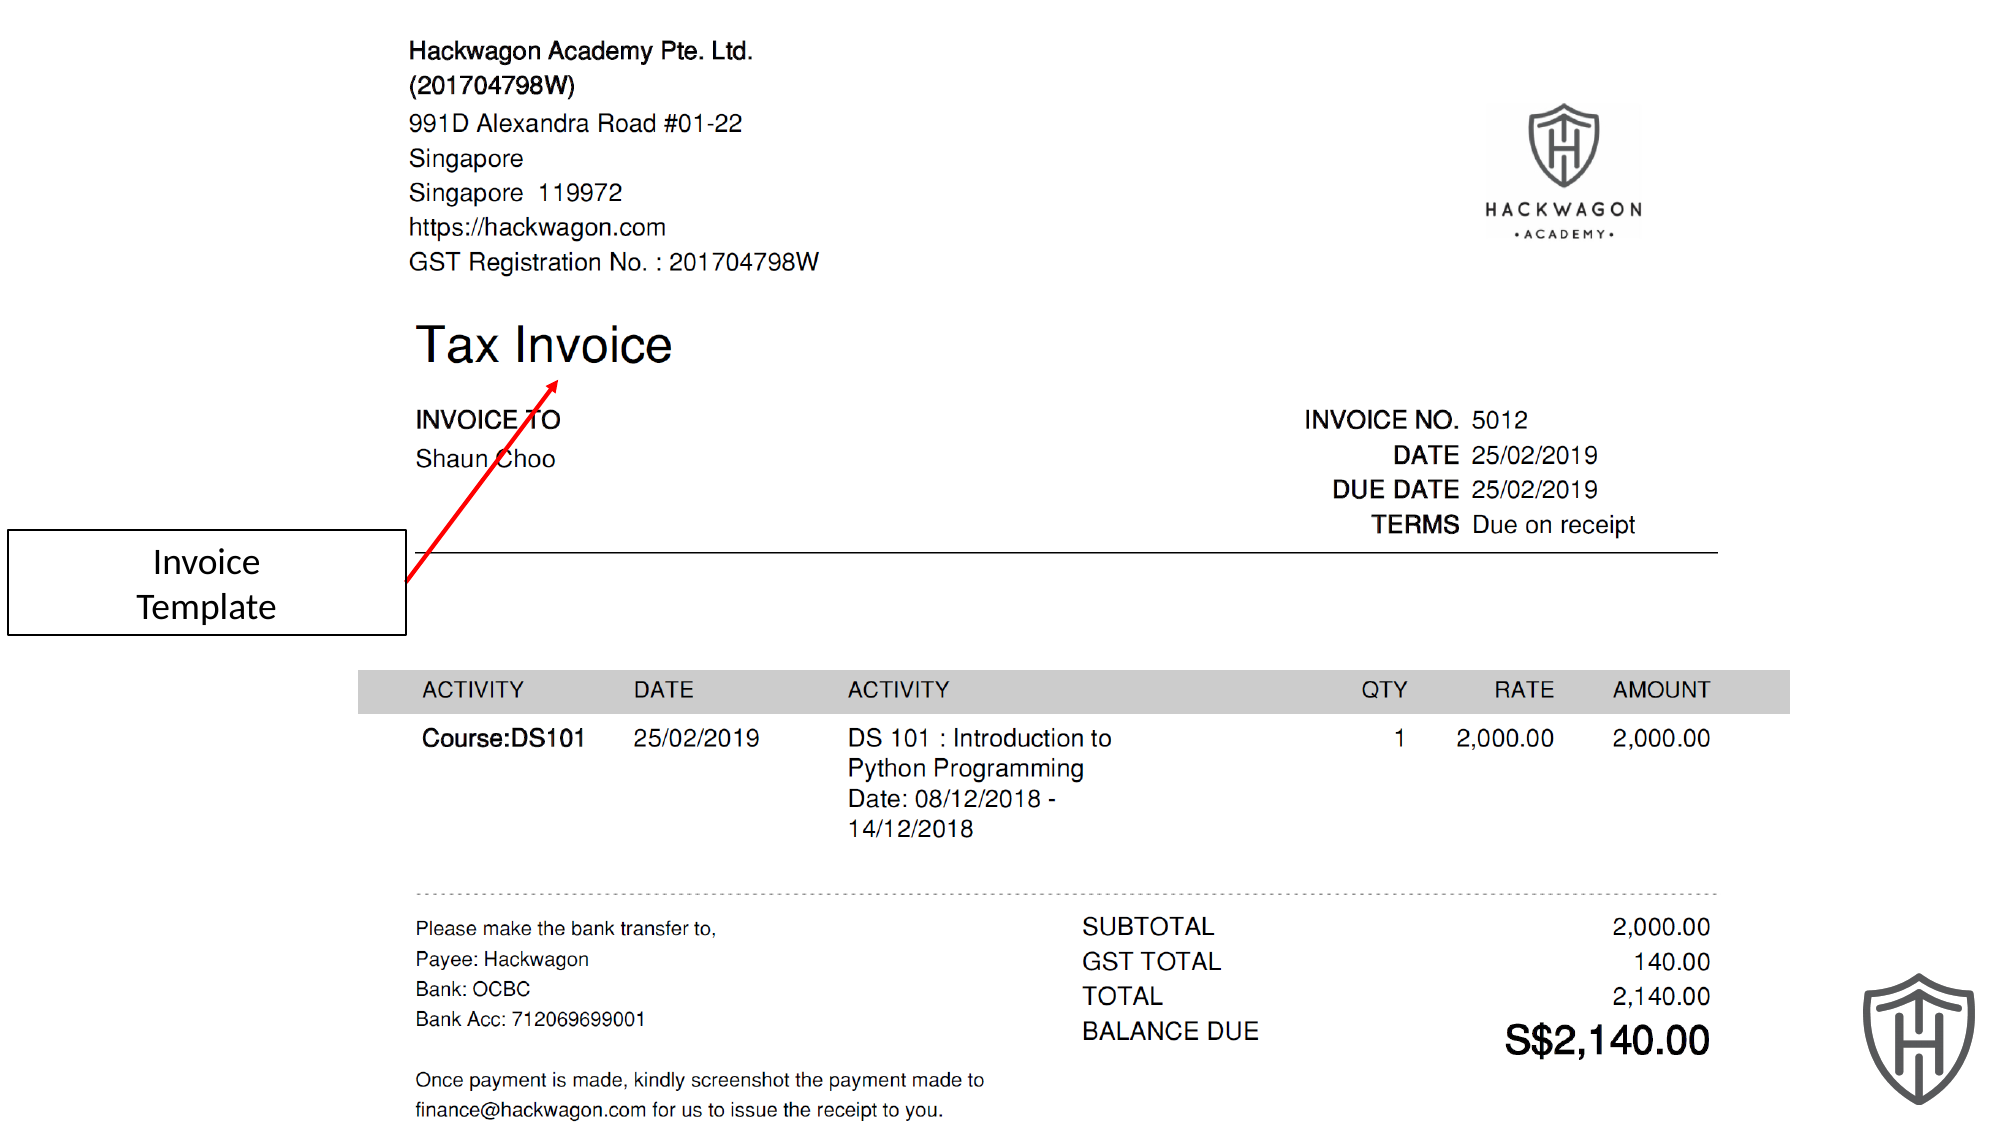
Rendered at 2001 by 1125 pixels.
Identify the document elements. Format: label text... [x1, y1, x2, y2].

text_box Invoice Template [7, 529, 353, 635]
picture [1863, 972, 1975, 1105]
picture [358, 0, 1807, 1125]
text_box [405, 379, 559, 584]
